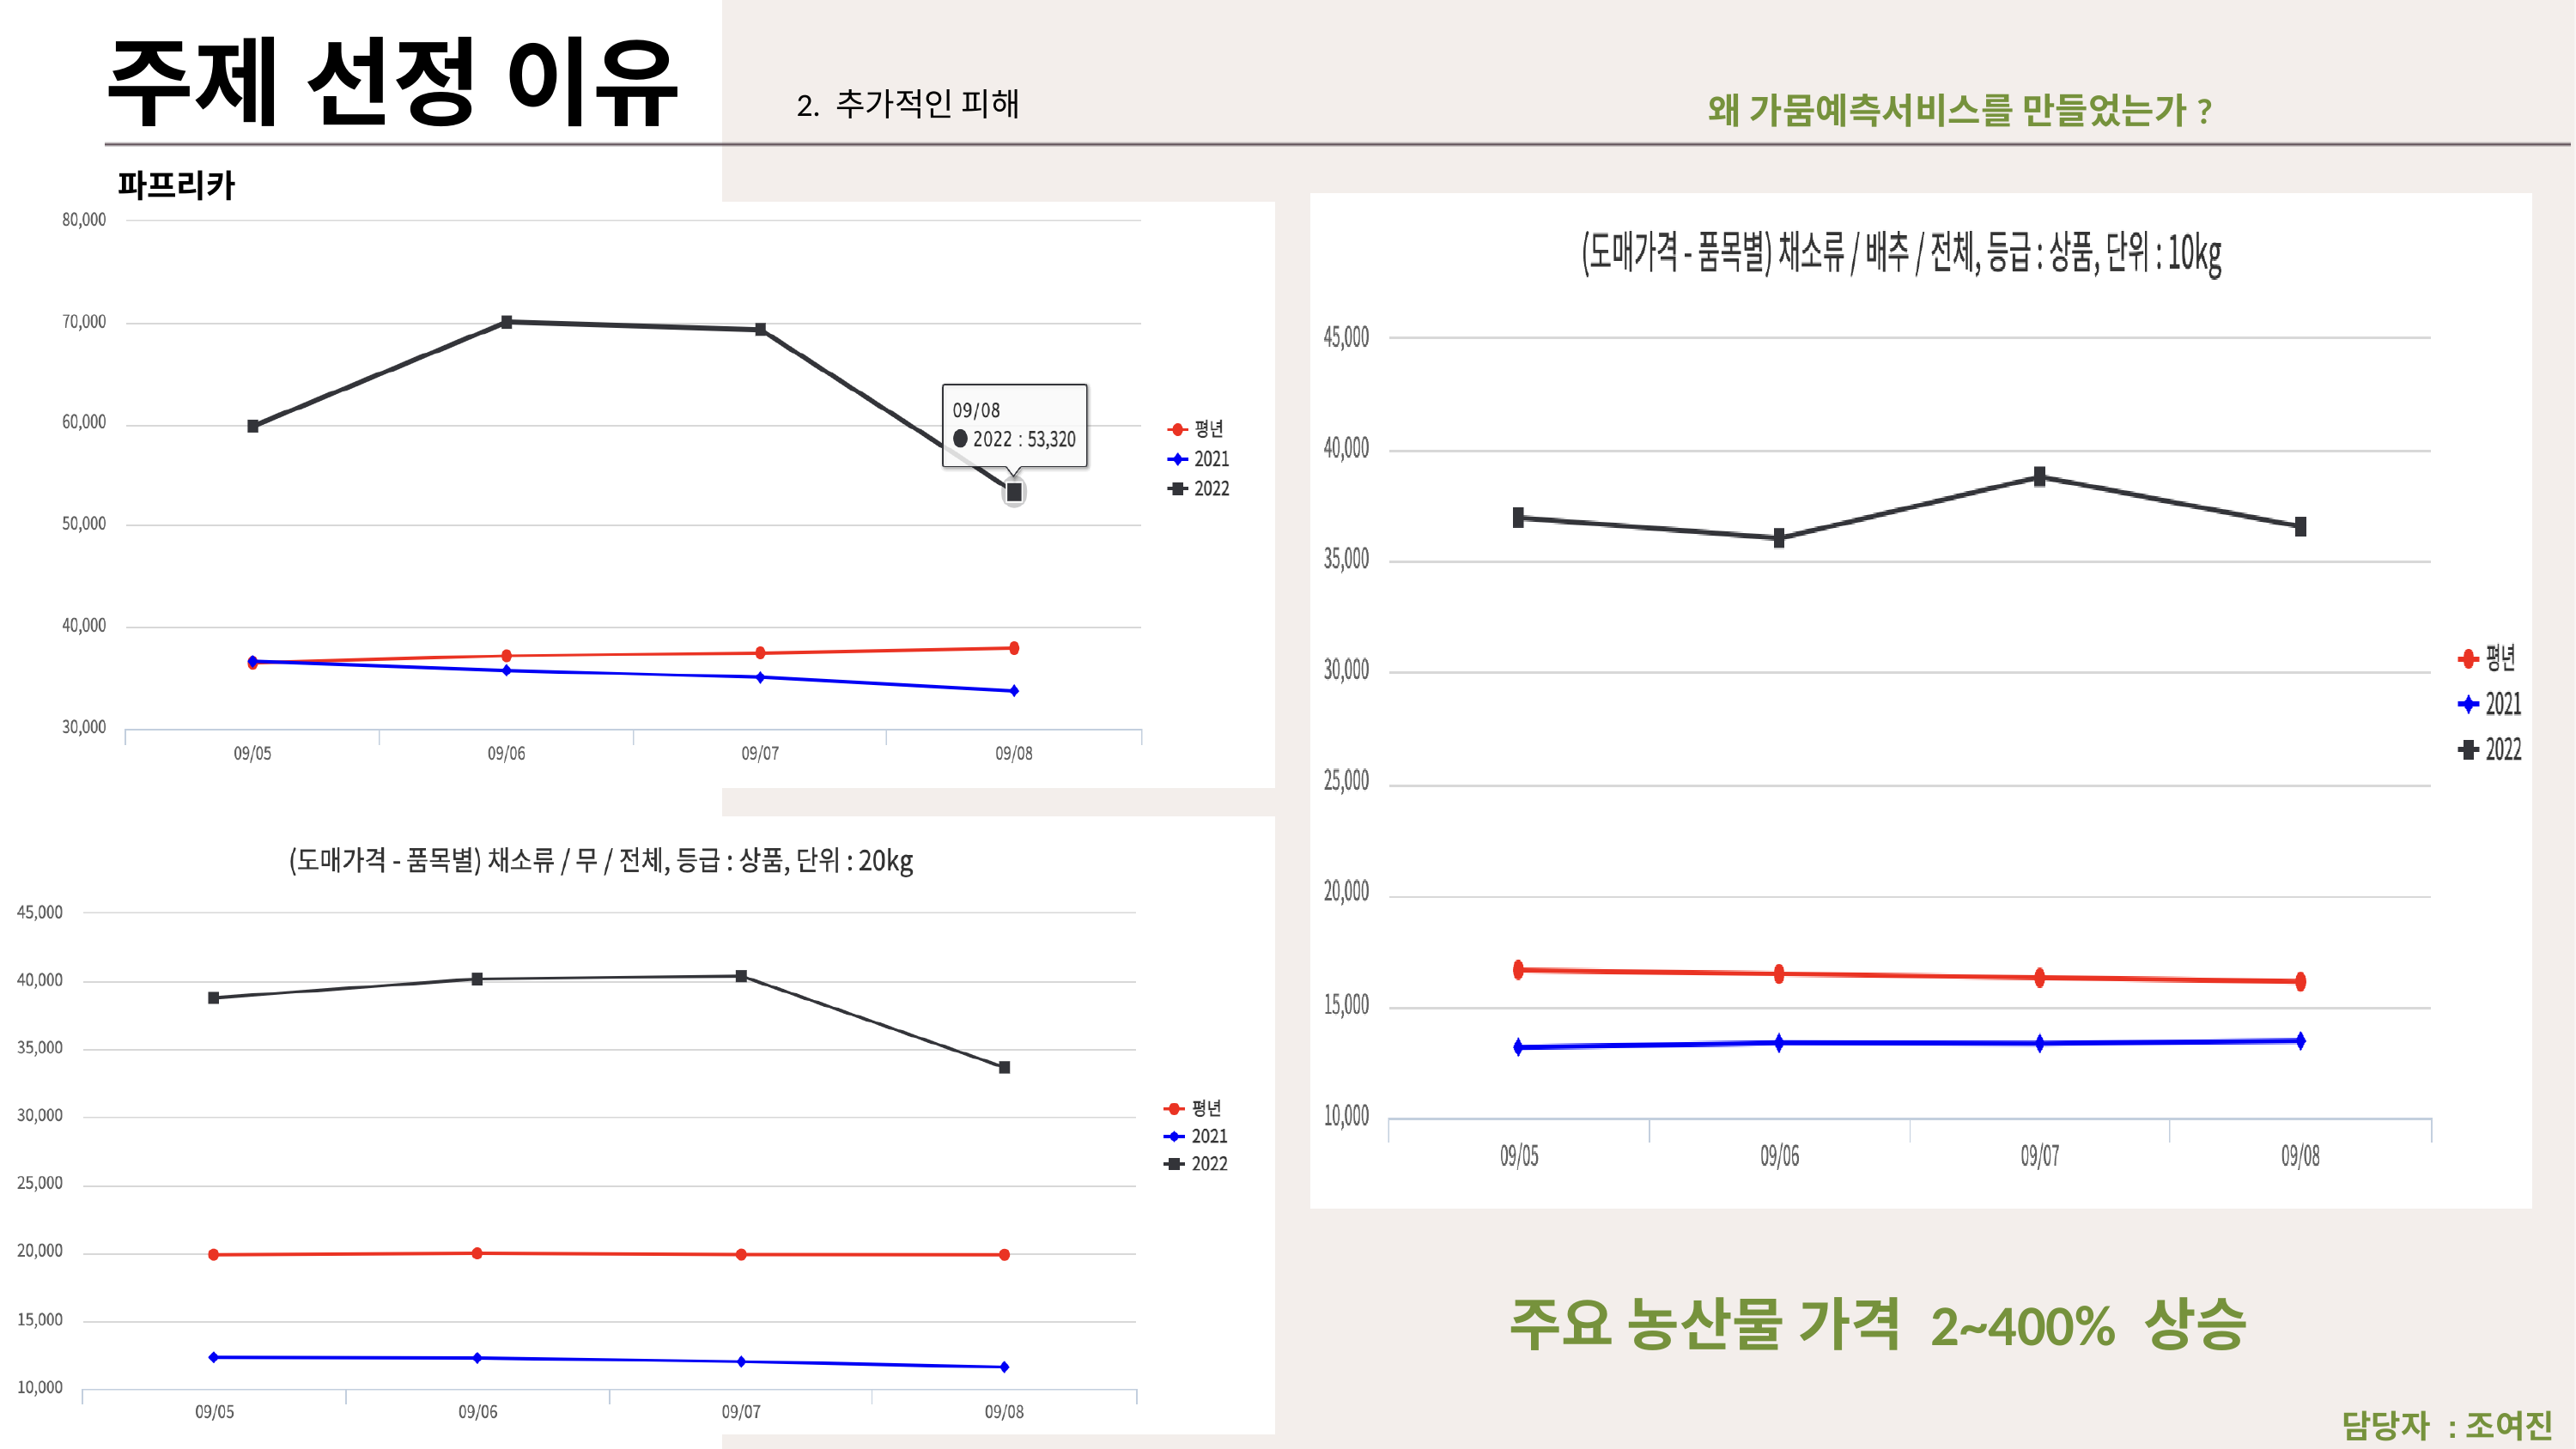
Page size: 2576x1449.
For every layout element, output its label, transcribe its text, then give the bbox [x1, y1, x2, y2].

text_box 파프리카 [105, 160, 331, 200]
text_box 주제 선정 이유 [92, 15, 716, 144]
picture [3, 0, 2576, 1449]
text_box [101, 77, 2572, 150]
